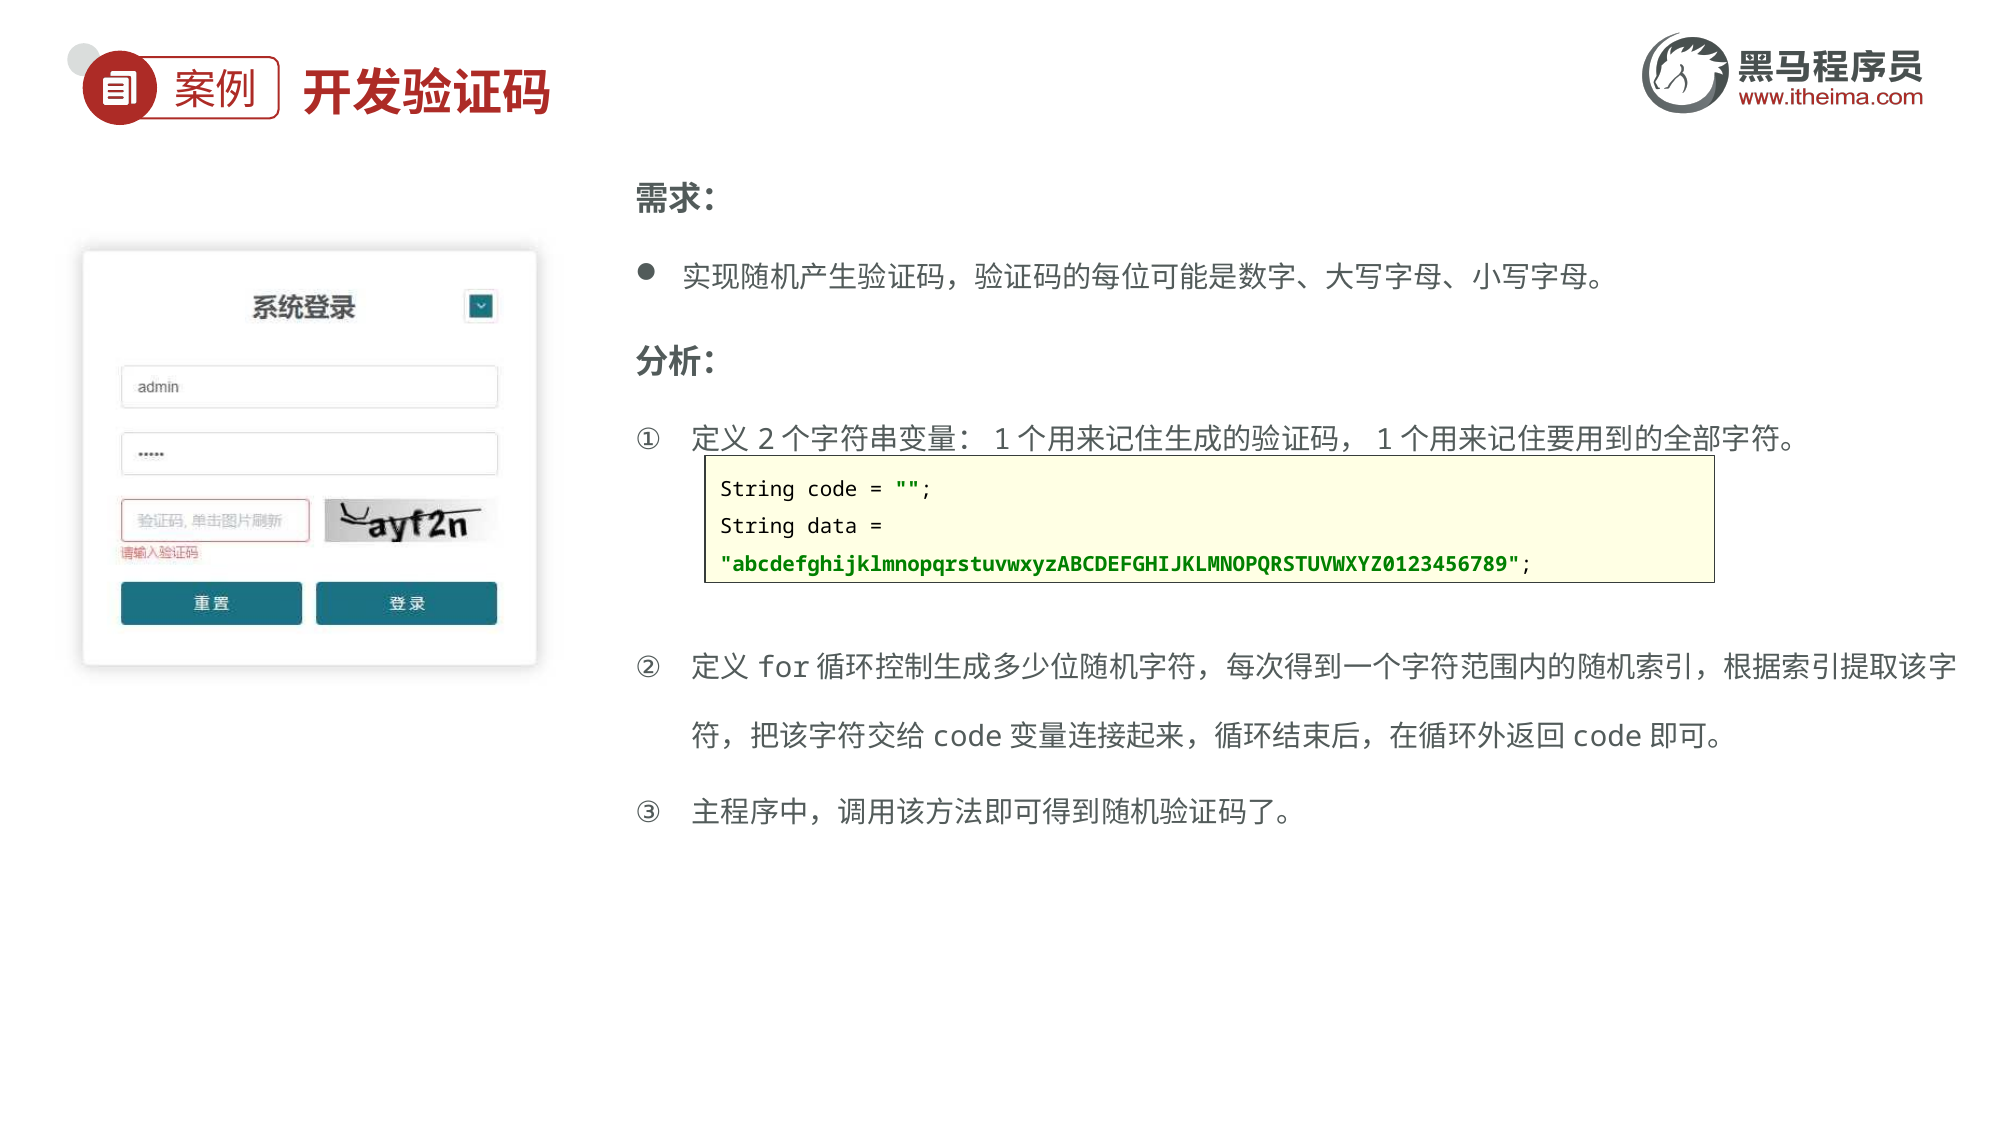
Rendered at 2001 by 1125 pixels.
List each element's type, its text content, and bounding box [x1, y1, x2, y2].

picture [103, 71, 137, 105]
picture [1633, 24, 1937, 125]
text_box 需求： 实现随机产生验证码，验证码的每位可能是数字、大写字母、小写字母。 分析： 定义2个字符串变量：1个用来记住生成的验证码，1个用来记住要用到的全部字符。 定义for循环控制生成多少位随机字符，每次得到一个字符范围内的随机索引，根据索引提取该字符，把该字符交给code变量连接起来，循环结束后，在循环外返回code即可。 主程序中，调用该方法即可得到随机验证码了。 [620, 130, 1979, 836]
text_box String code = ""; String data = "abcdefghijklmnopqrstuvwxyzABCDEFGHIJKLMNOPQRSTUVWXYZ0123456789"; [704, 455, 1715, 583]
title 开发验证码 [287, 51, 1885, 130]
picture [21, 220, 592, 695]
